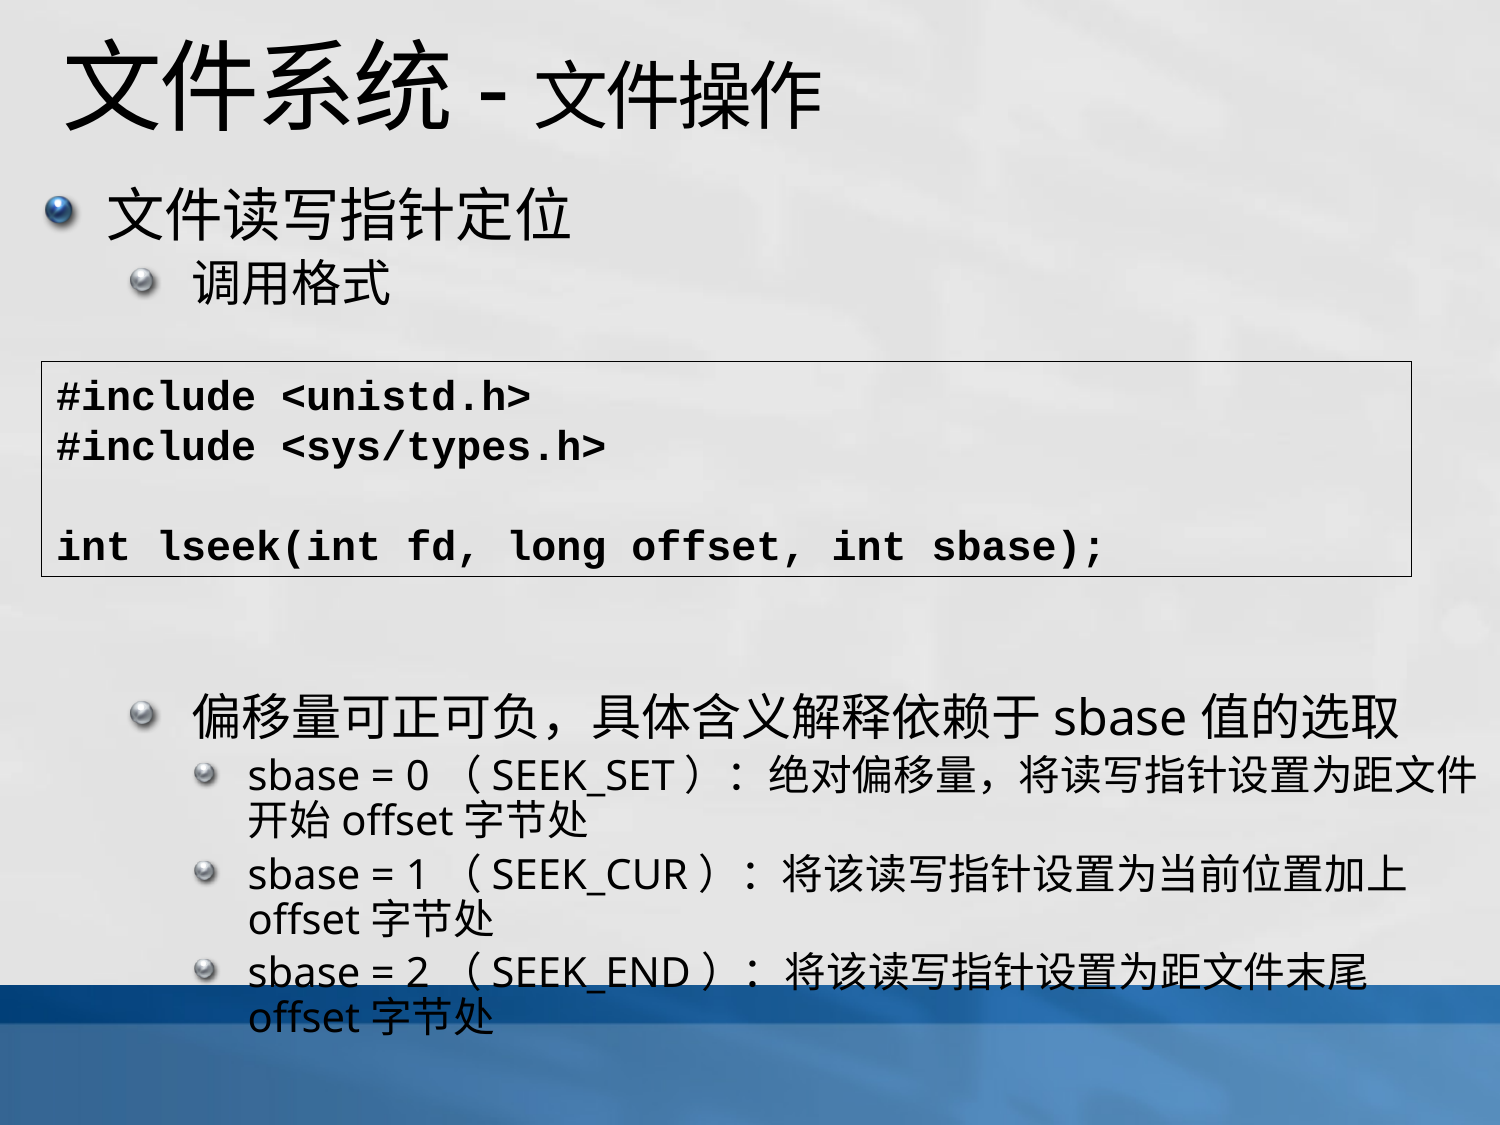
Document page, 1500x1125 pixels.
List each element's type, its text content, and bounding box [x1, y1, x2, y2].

picture [0, 0, 1500, 1125]
list 文件读写指针定位 调用格式 偏移量可正可负，具体含义解释依赖于sbase值的选取 sbase = 0（SEEK_SET）：绝对偏移量，将读写指针设置为距文件开始offset字节处 sbase = 1（SEEK_CUR）：将该读写指针设置为当前位置加上offset字节处 sbase = 2（SEEK_END）：将该读写指针设置为距文件末尾offset字节处 [41, 185, 1483, 997]
text_box #include <unistd.h> #include <sys/types.h> int lseek(int fd, long offset, int sbase); [41, 361, 1412, 577]
title 文件系统-文件操作 [62, 37, 1438, 161]
